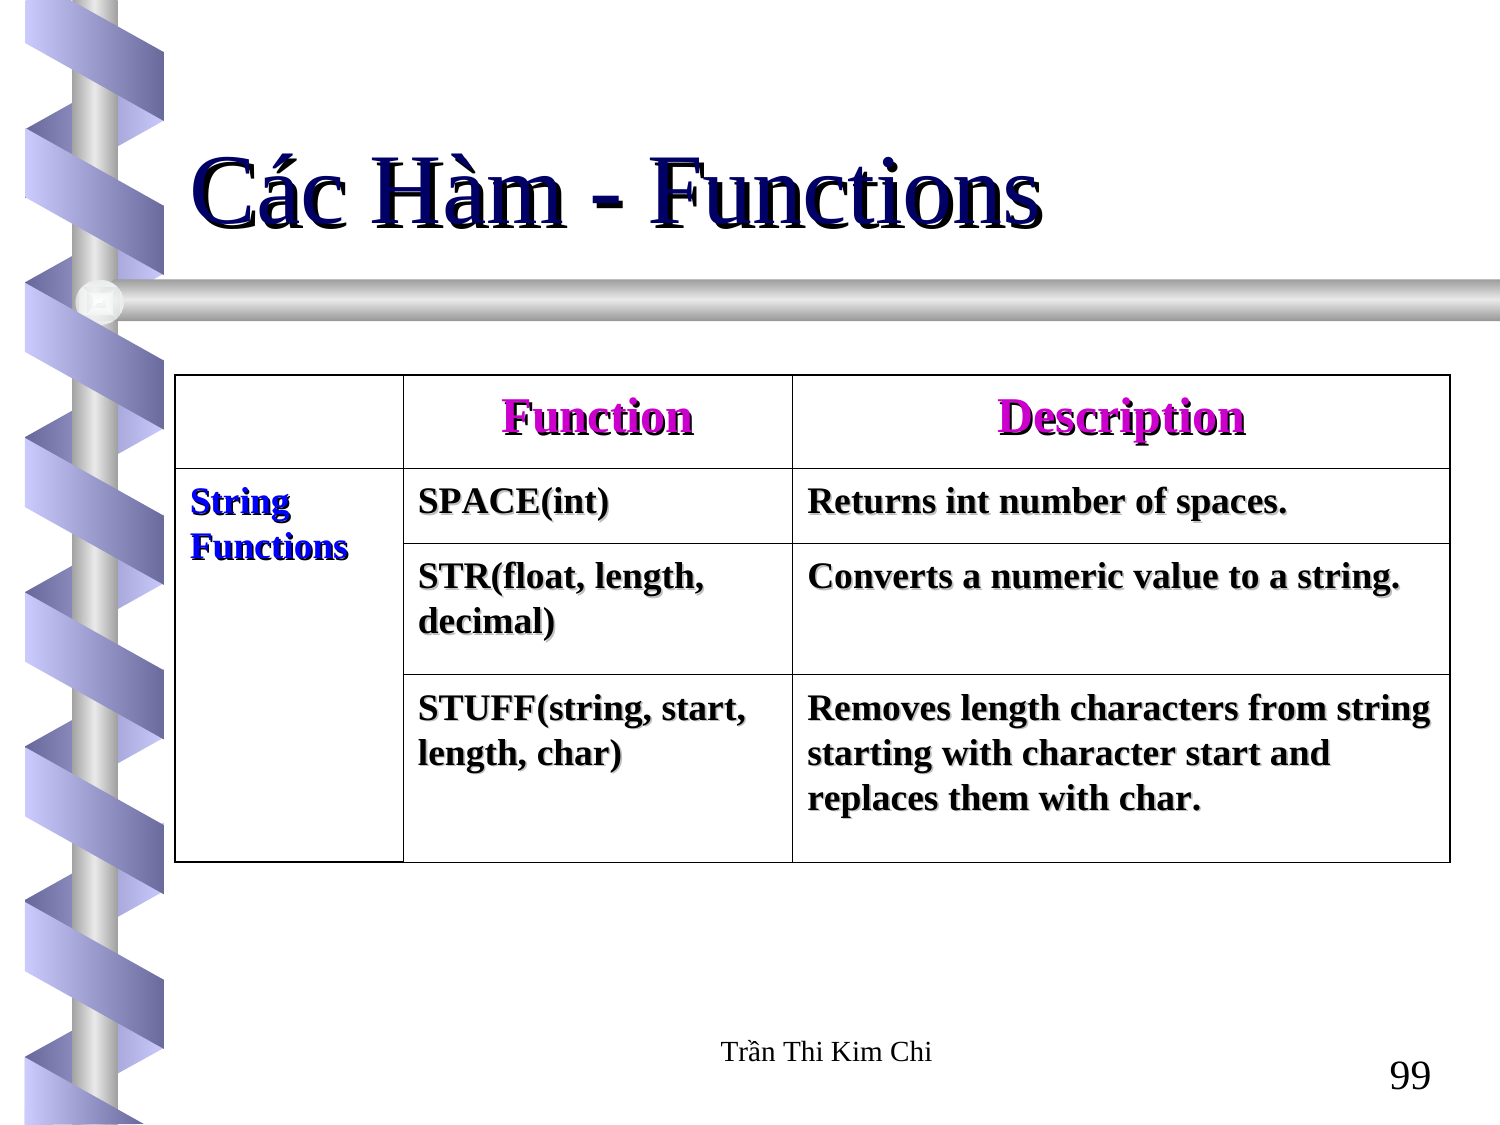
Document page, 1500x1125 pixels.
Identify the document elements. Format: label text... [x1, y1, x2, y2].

table_header Description [793, 376, 1449, 473]
table_cell SPACE(int) [404, 474, 792, 548]
table_cell Returns int number of spaces. [793, 474, 1449, 548]
table_cell Removes length characters from string starting with character start and replaces them with char. [793, 680, 1449, 866]
text_box Các Hàm - Functions [174, 116, 1275, 252]
table_header [176, 376, 403, 473]
table_cell STR(float, length, decimal) [404, 549, 792, 679]
table_cell STUFF(string, start, length, char) [404, 680, 792, 866]
table_cell Converts a numeric value to a string. [793, 549, 1449, 679]
table_header Function [404, 376, 792, 473]
table_cell String Functions [176, 474, 403, 866]
text_box Trần Thi Kim Chi [589, 1024, 1065, 1100]
